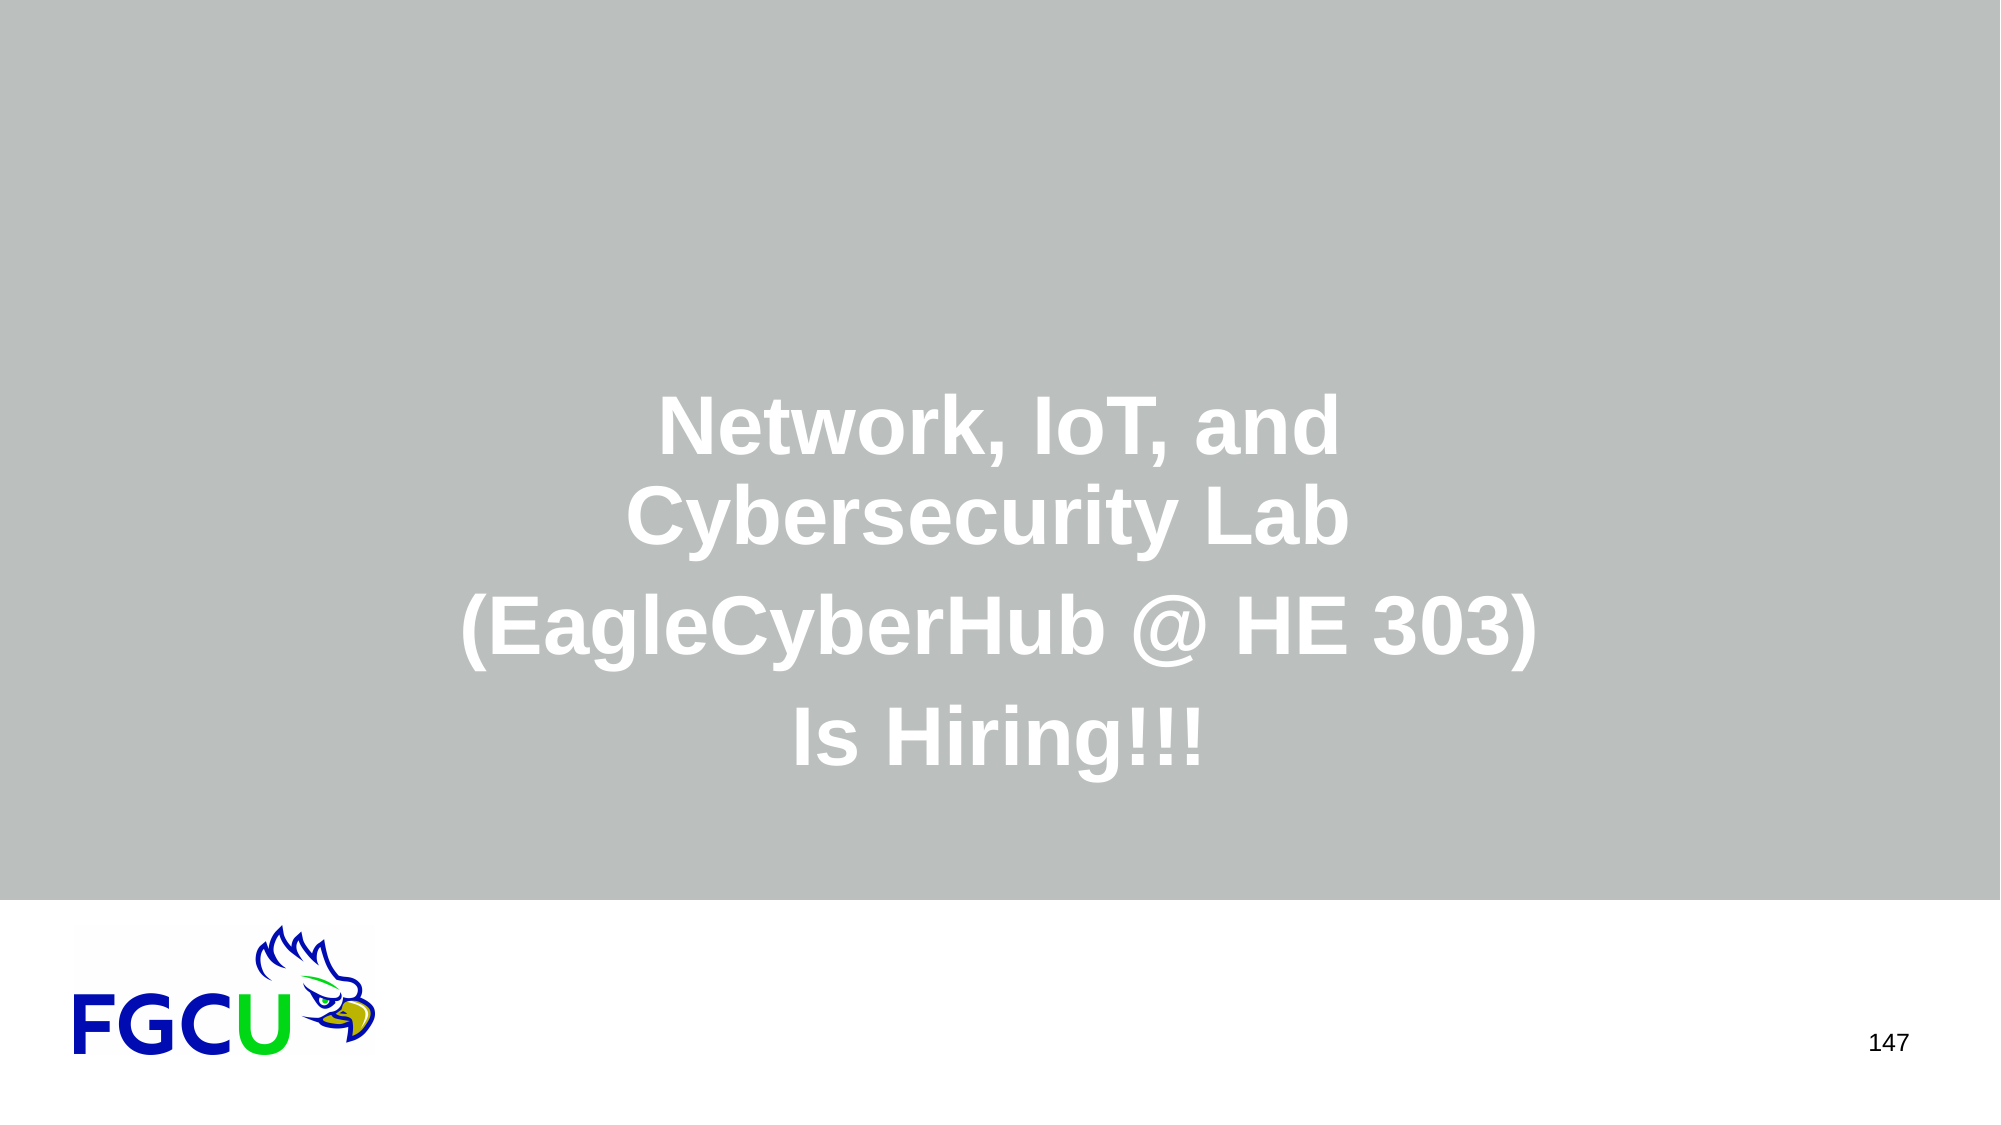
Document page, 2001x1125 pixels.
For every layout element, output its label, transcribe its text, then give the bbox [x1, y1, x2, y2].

picture [74, 925, 375, 1055]
slide_number 147 [1484, 1018, 1925, 1064]
list Network, IoT, and Cybersecurity Lab (EagleCyberHub @ HE 303) Is Hiring!!! [398, 375, 1602, 563]
